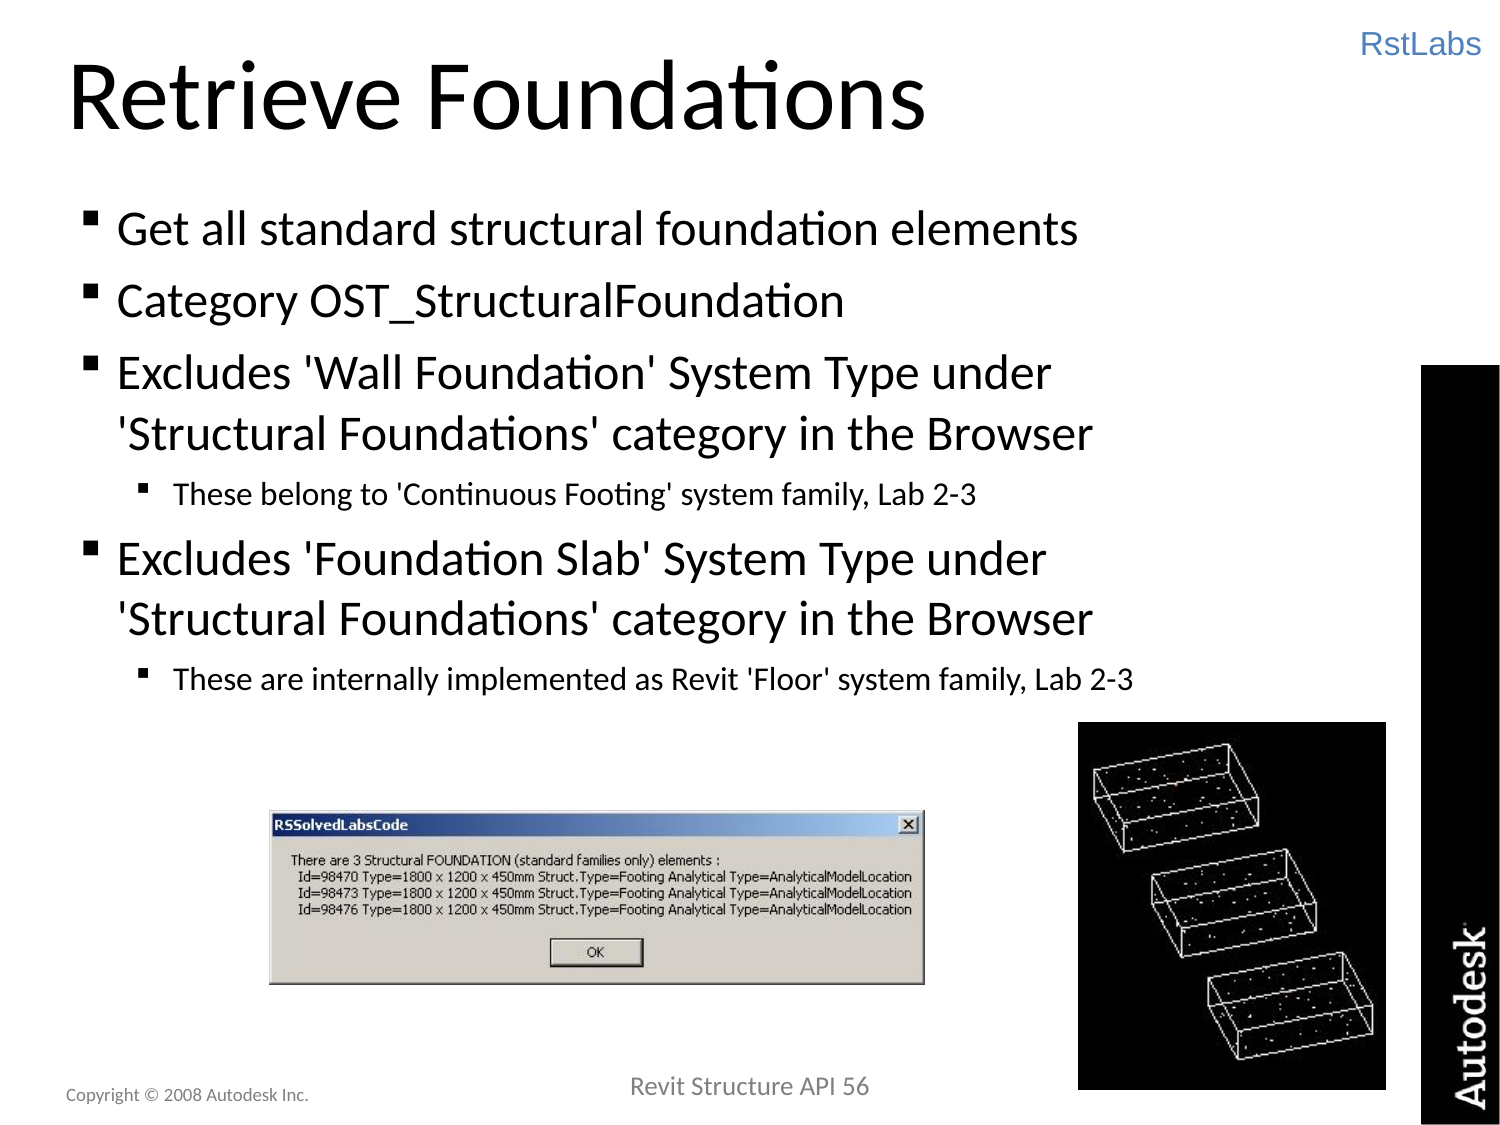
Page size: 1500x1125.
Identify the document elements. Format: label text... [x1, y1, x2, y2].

text_box RstLabs [1151, 22, 1483, 63]
title Retrieve Foundations [52, 22, 1353, 173]
picture [1420, 365, 1500, 1125]
list Get all standard structural foundation elements Category OST_StructuralFoundation Excludes 'Wall Foundation' System Type under 'Structural Foundations' category in the Browser These belong to 'Continuous Footing' system family, Lab 2-3 Excludes 'Foundation Slab' System Type under 'Structural Foundations' category in the Browser These are internally implemented as Revit 'Floor' system family, Lab 2-3 [45, 187, 1395, 762]
picture [269, 810, 925, 985]
picture [1077, 722, 1387, 1091]
